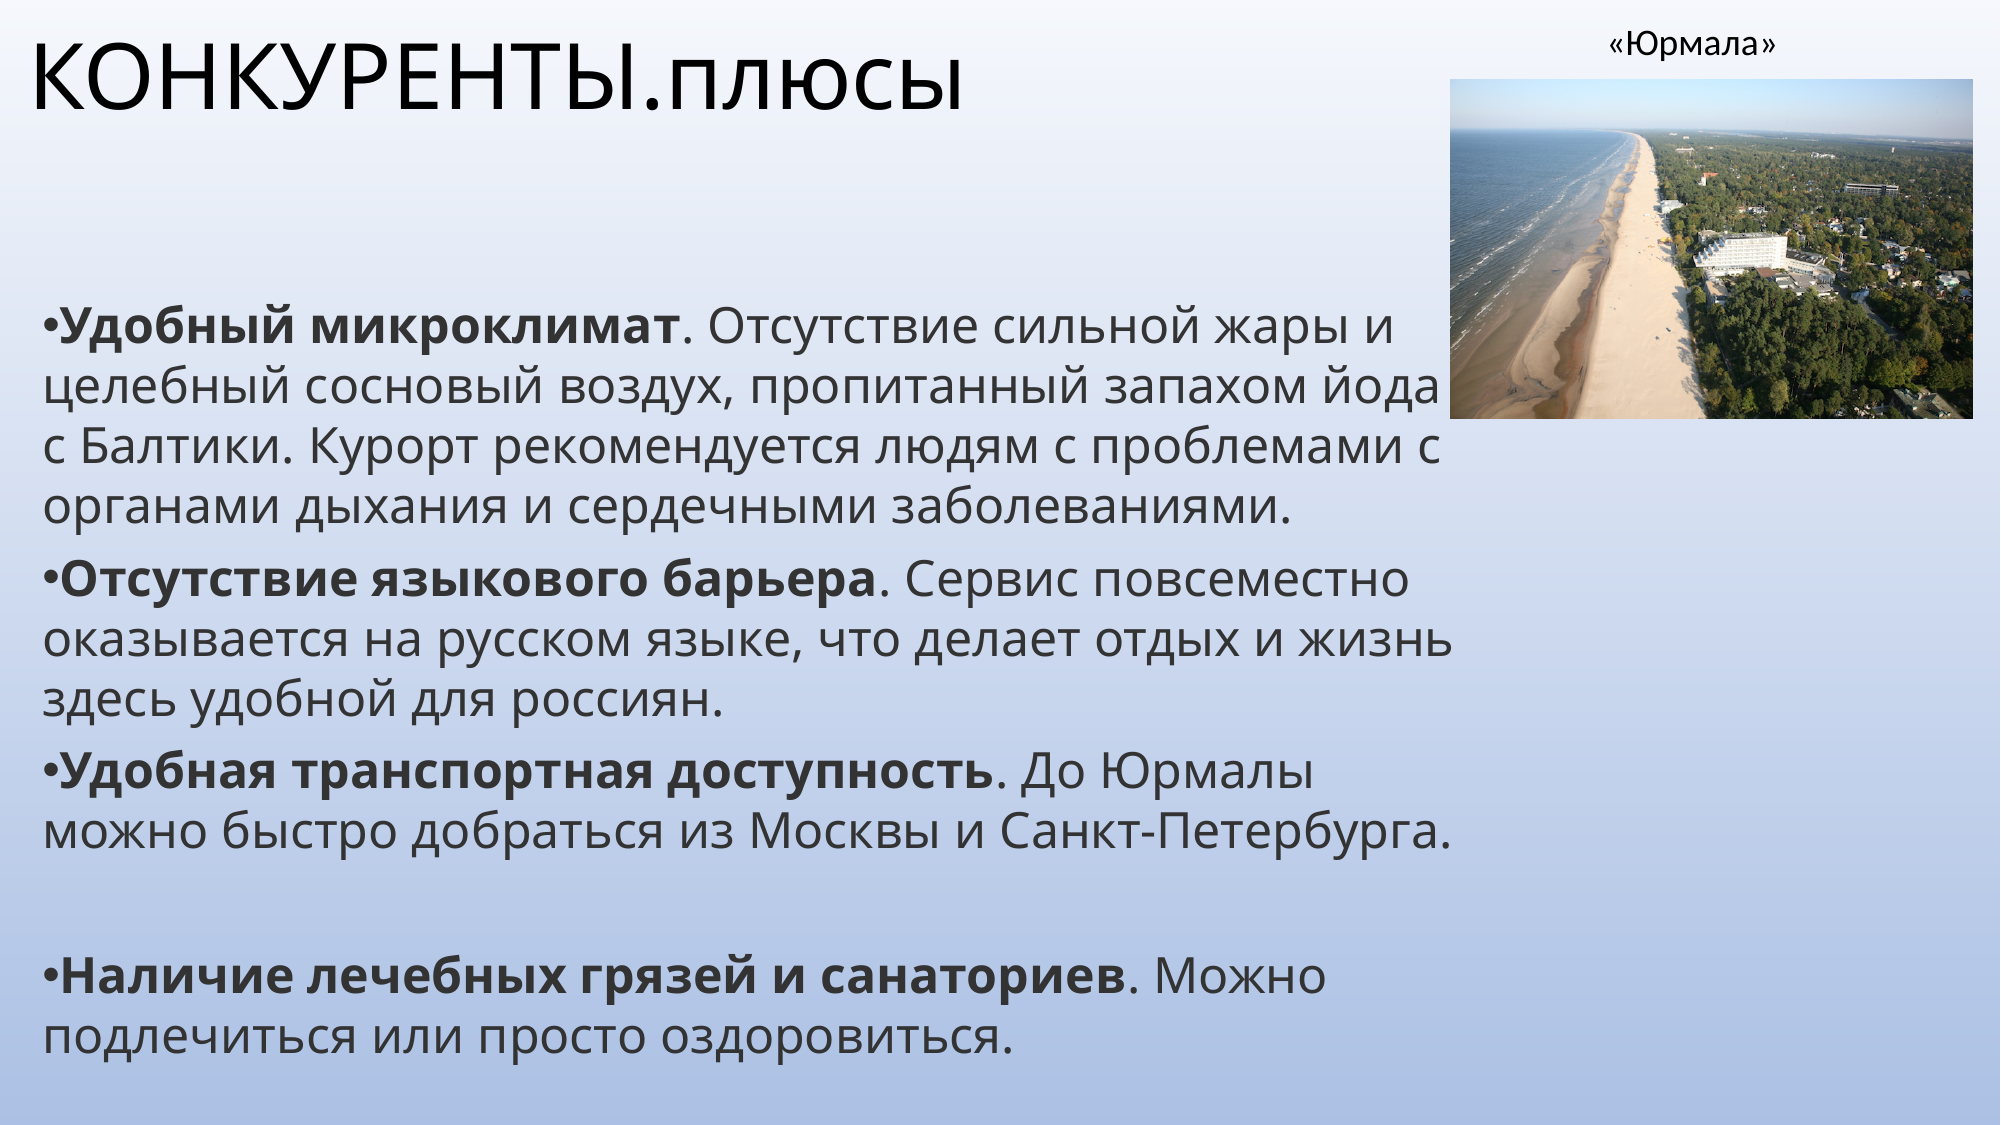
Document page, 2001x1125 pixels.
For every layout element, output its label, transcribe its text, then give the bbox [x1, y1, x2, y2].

text_box «Юрмала» [1591, 10, 1794, 71]
picture [1450, 79, 1973, 419]
text_box Удобный микроклимат. Отсутствие сильной жары и целебный сосновый воздух, пропитанный запахом йода с Балтики. Курорт рекомендуется людям с проблемами с органами дыхания и сердечными заболеваниями. Отсутствие языкового барьера. Сервис повсеместно оказывается на русском языке, что делает отдых и жизнь здесь удобной для россиян. Удобная транспортная доступность. До Юрмалы можно быстро добраться из Москвы и Санкт-Петербурга. Наличие лечебных грязей и санаториев. Можно подлечиться или просто оздоровиться. [27, 286, 1485, 1072]
title КОНКУРЕНТЫ.плюсы [0, 0, 1361, 189]
